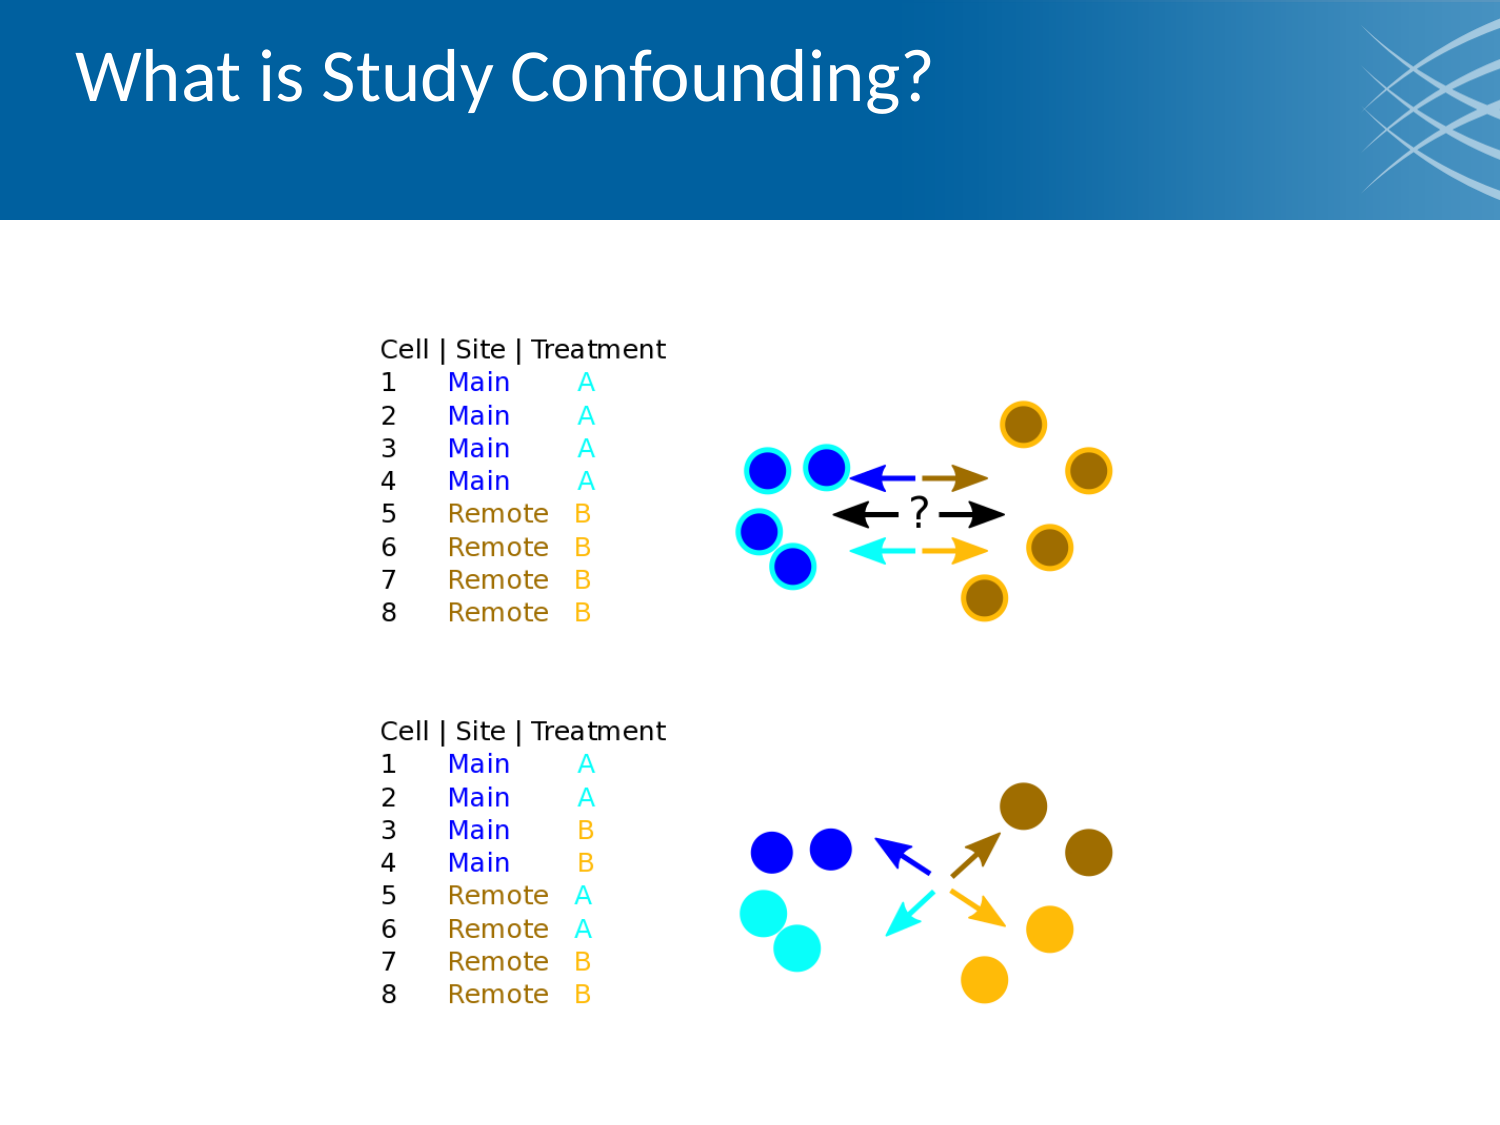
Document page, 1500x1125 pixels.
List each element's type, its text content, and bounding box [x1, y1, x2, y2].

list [72, 287, 1424, 1040]
title What is Study Confounding? [75, 37, 1238, 218]
picture [0, 0, 1500, 220]
